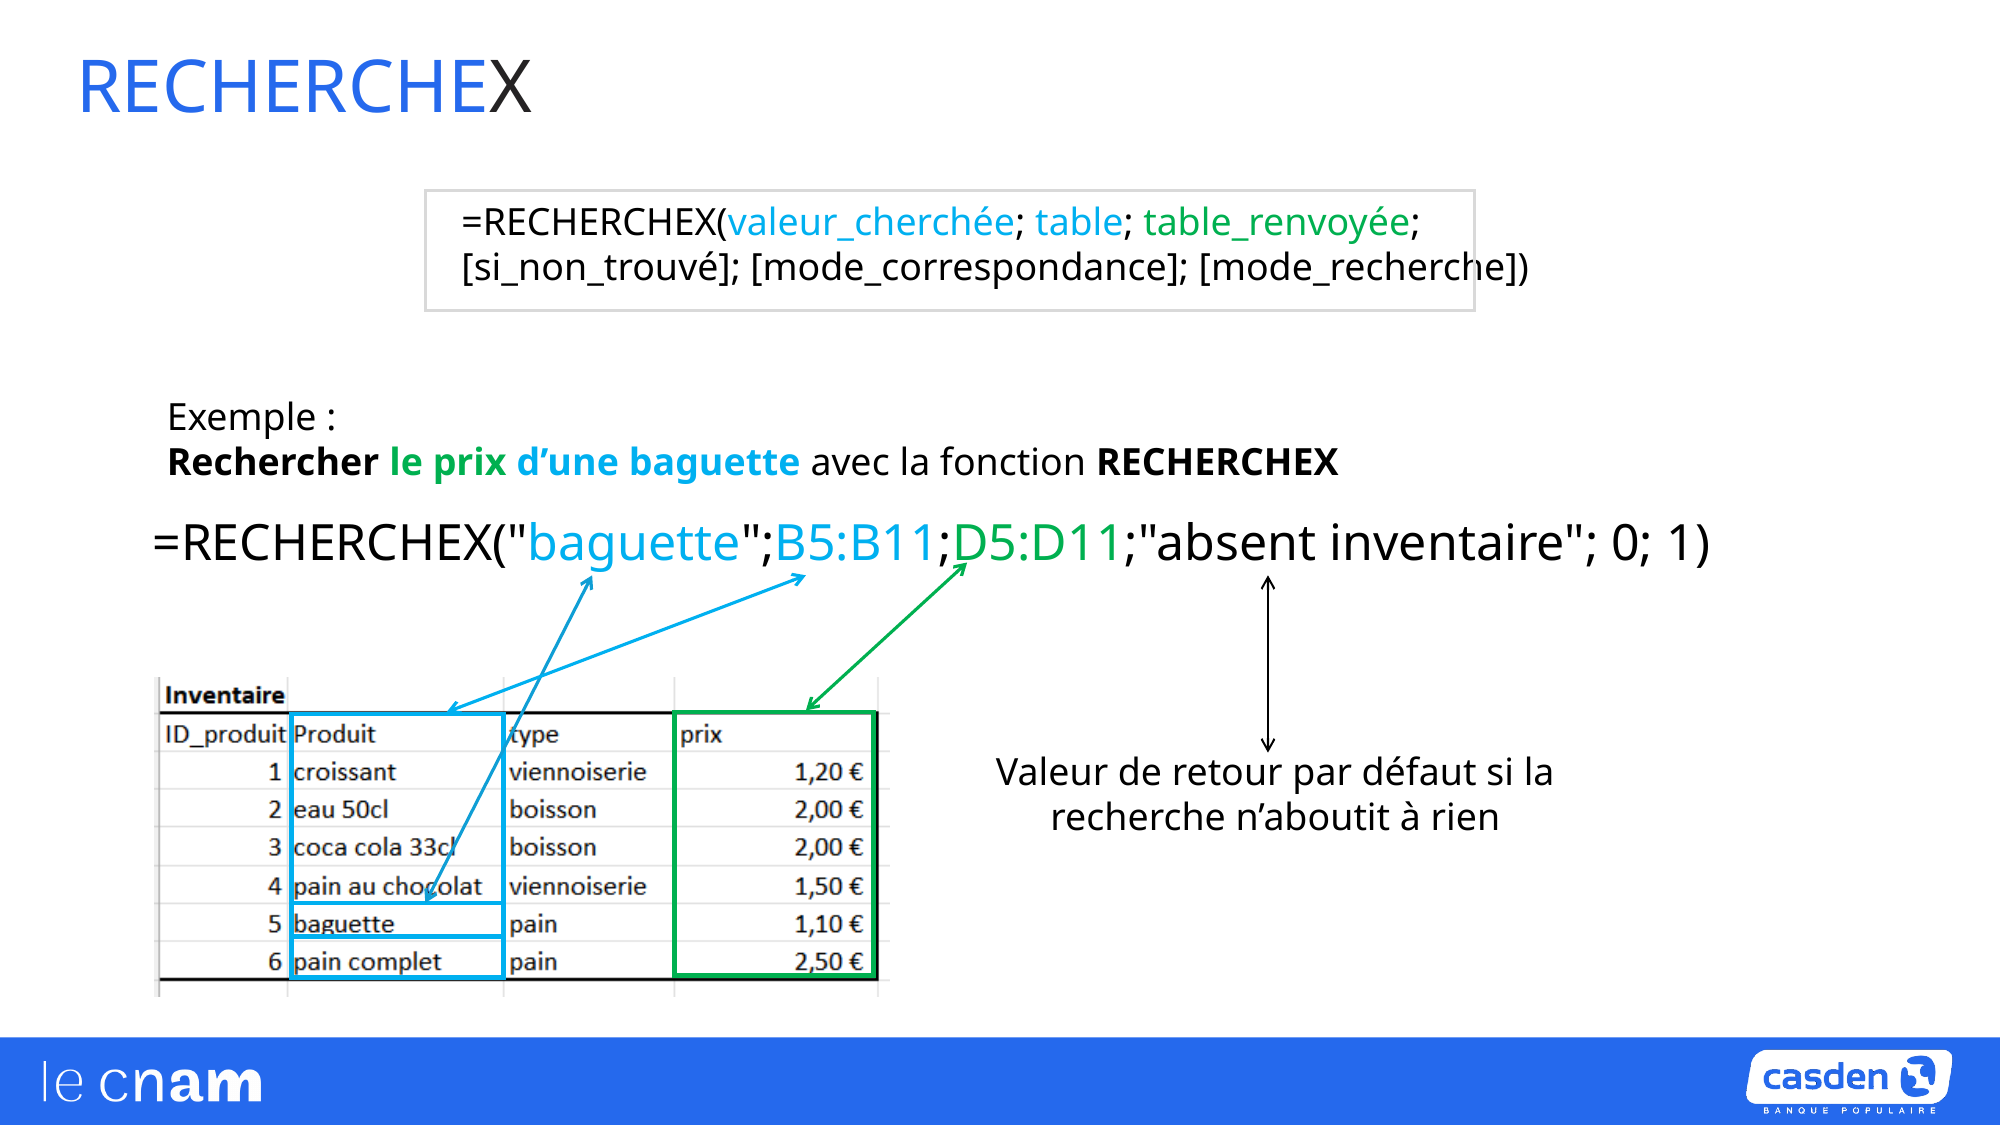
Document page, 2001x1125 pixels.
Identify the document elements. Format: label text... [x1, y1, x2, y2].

picture [295, 940, 500, 974]
text_box Valeur de retour par défaut si la recherche n’aboutit à rien [971, 740, 1580, 846]
picture [154, 677, 890, 998]
text_box [424, 189, 1476, 312]
list =RECHERCHEX("baguette";B5:B11;D5:D11;"absent inventaire"; 0; 1) [137, 428, 1863, 1014]
text_box =RECHERCHEX(valeur_cherchée; table; table_renvoyée; [si_non_trouvé]; [mode_correspondance]; [mode_recherche]) [1476, 190, 1609, 296]
picture [295, 906, 500, 933]
picture [295, 717, 424, 900]
text_box RECHERCHEX [61, 41, 1909, 136]
picture [1742, 1042, 1958, 1120]
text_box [446, 574, 807, 713]
text_box [0, 1036, 2000, 1125]
text_box Exemple : Rechercher le prix d’une baguette avec la fonction RECHERCHEX [152, 385, 1363, 491]
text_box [424, 574, 593, 904]
picture [42, 1058, 262, 1104]
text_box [805, 561, 968, 711]
